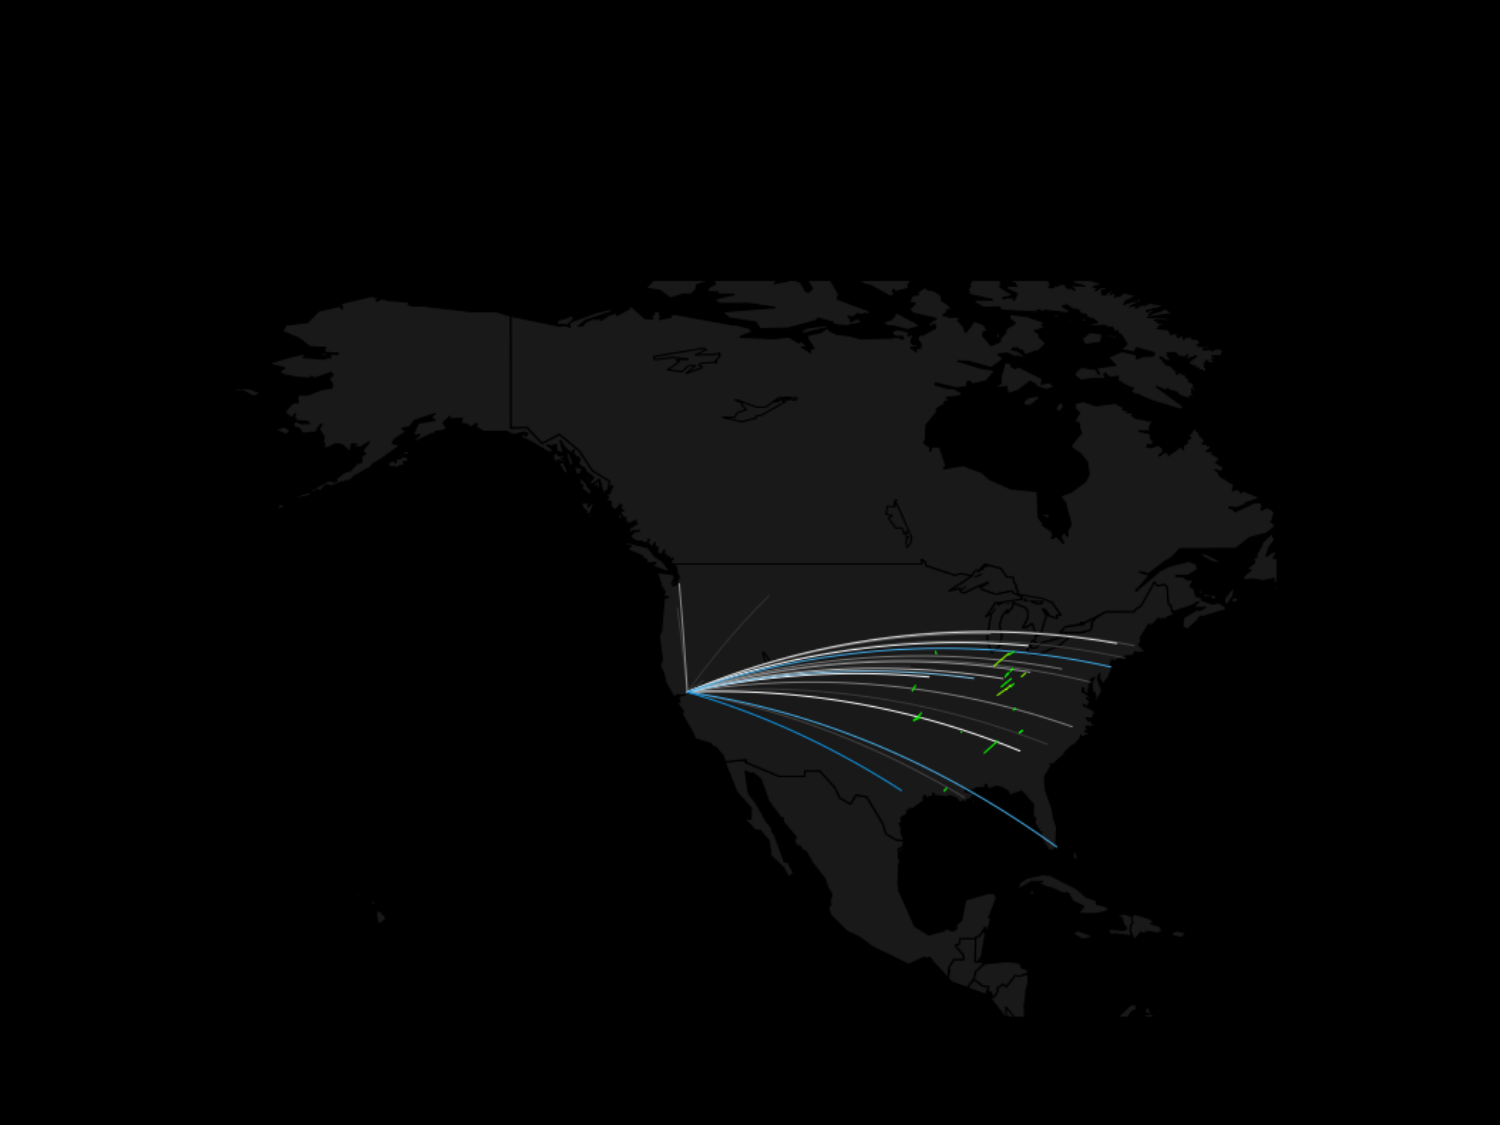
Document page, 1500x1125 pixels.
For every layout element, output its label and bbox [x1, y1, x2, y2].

picture [0, 170, 1500, 1125]
